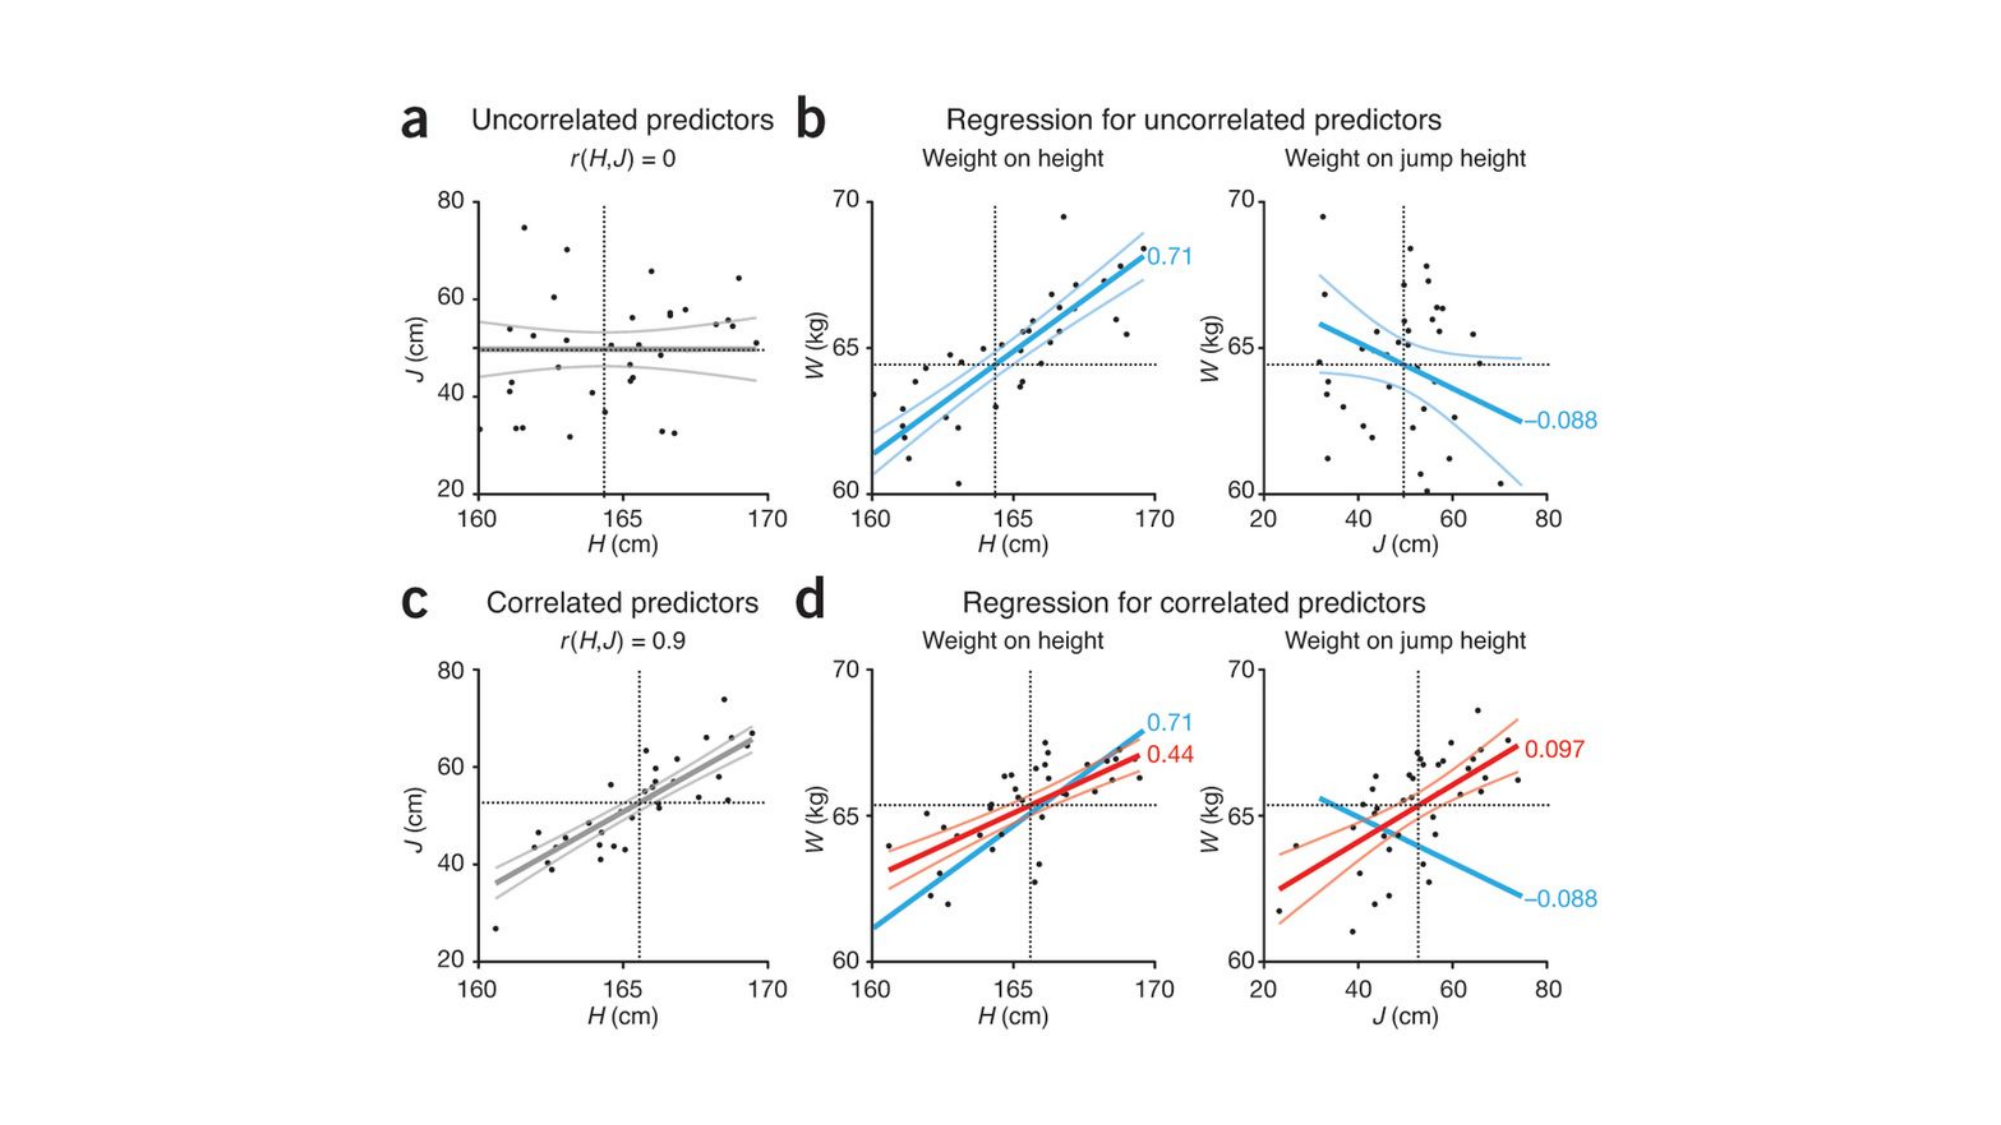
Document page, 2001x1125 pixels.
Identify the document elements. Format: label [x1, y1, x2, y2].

picture [396, 89, 1604, 1036]
